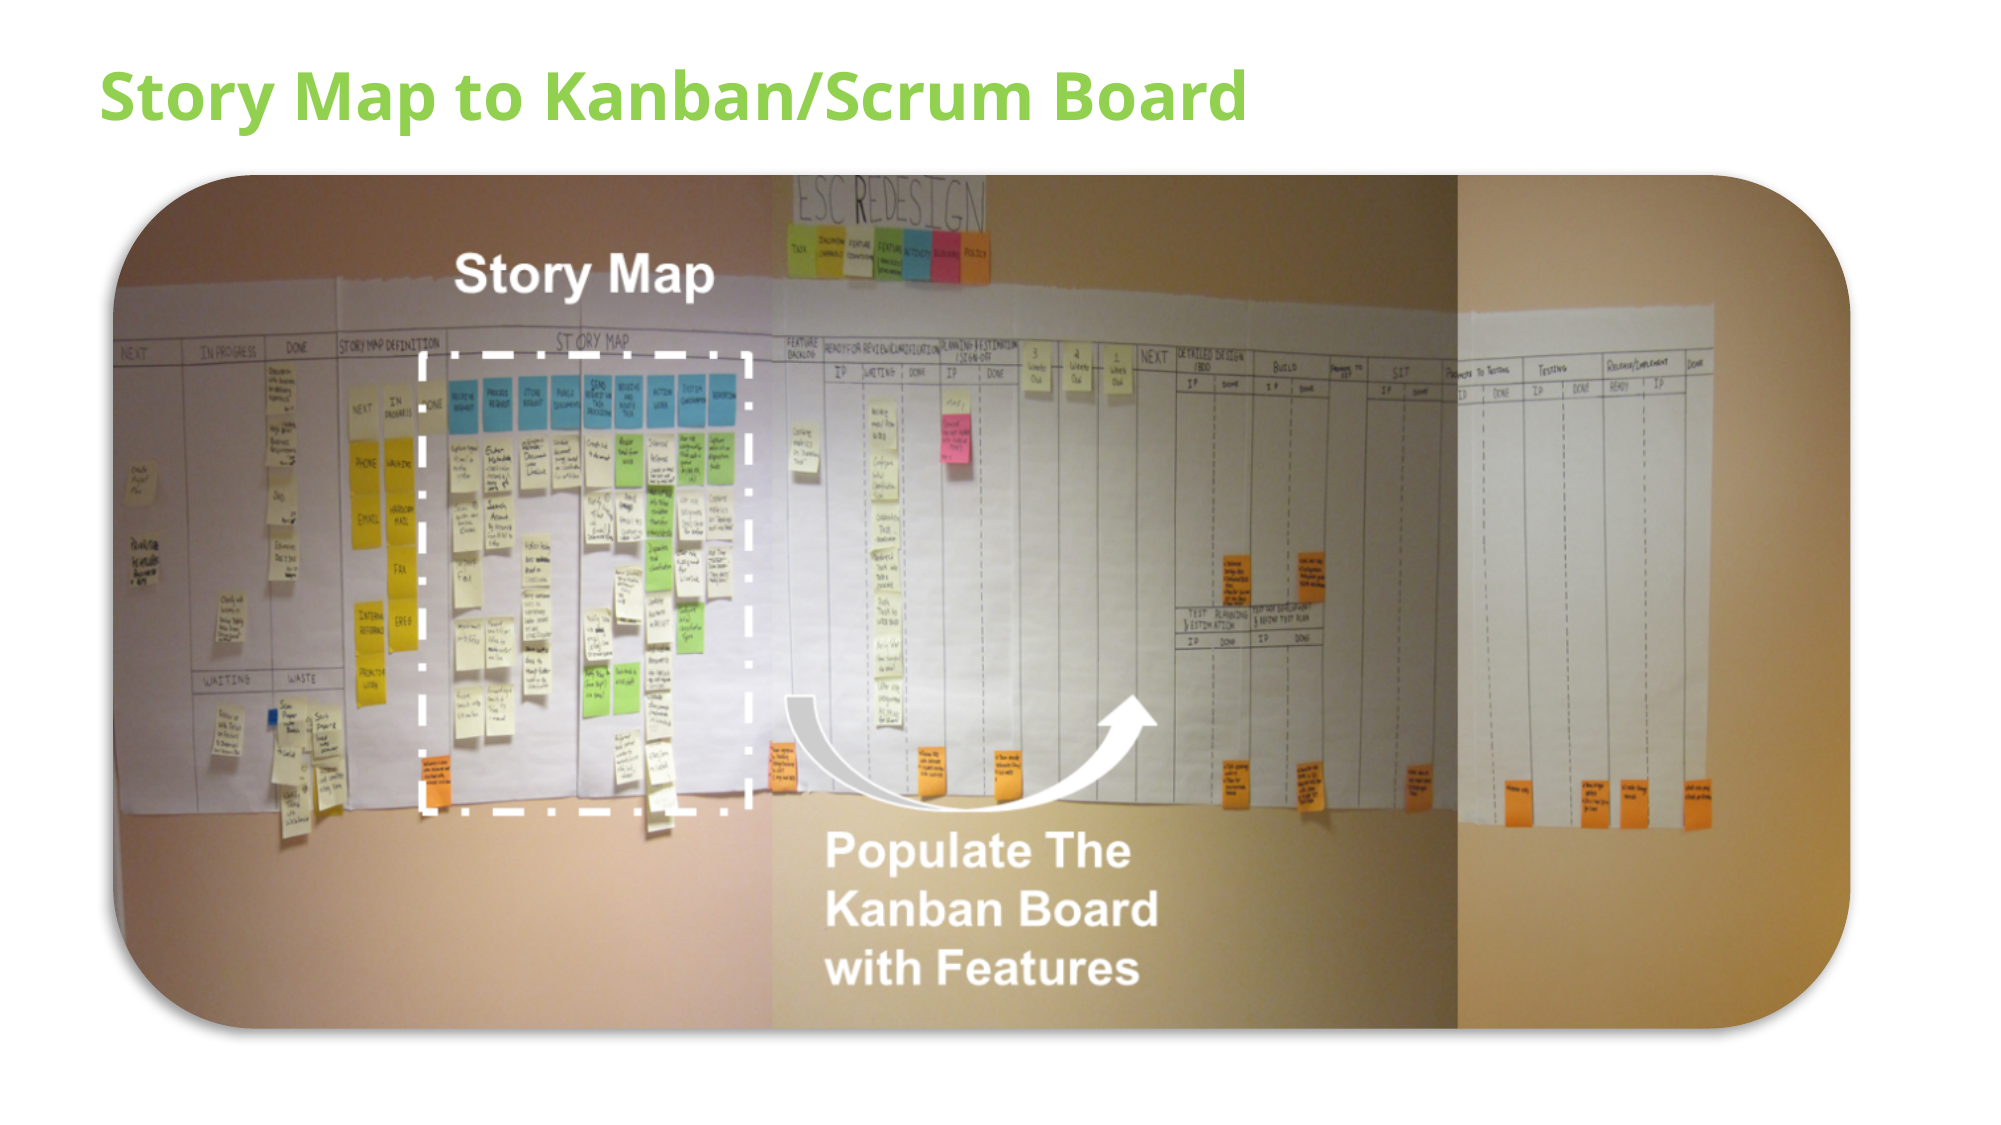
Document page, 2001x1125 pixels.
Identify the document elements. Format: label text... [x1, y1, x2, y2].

title Story Map to Kanban/Scrum Board [92, 50, 1962, 152]
picture [113, 175, 1851, 1029]
